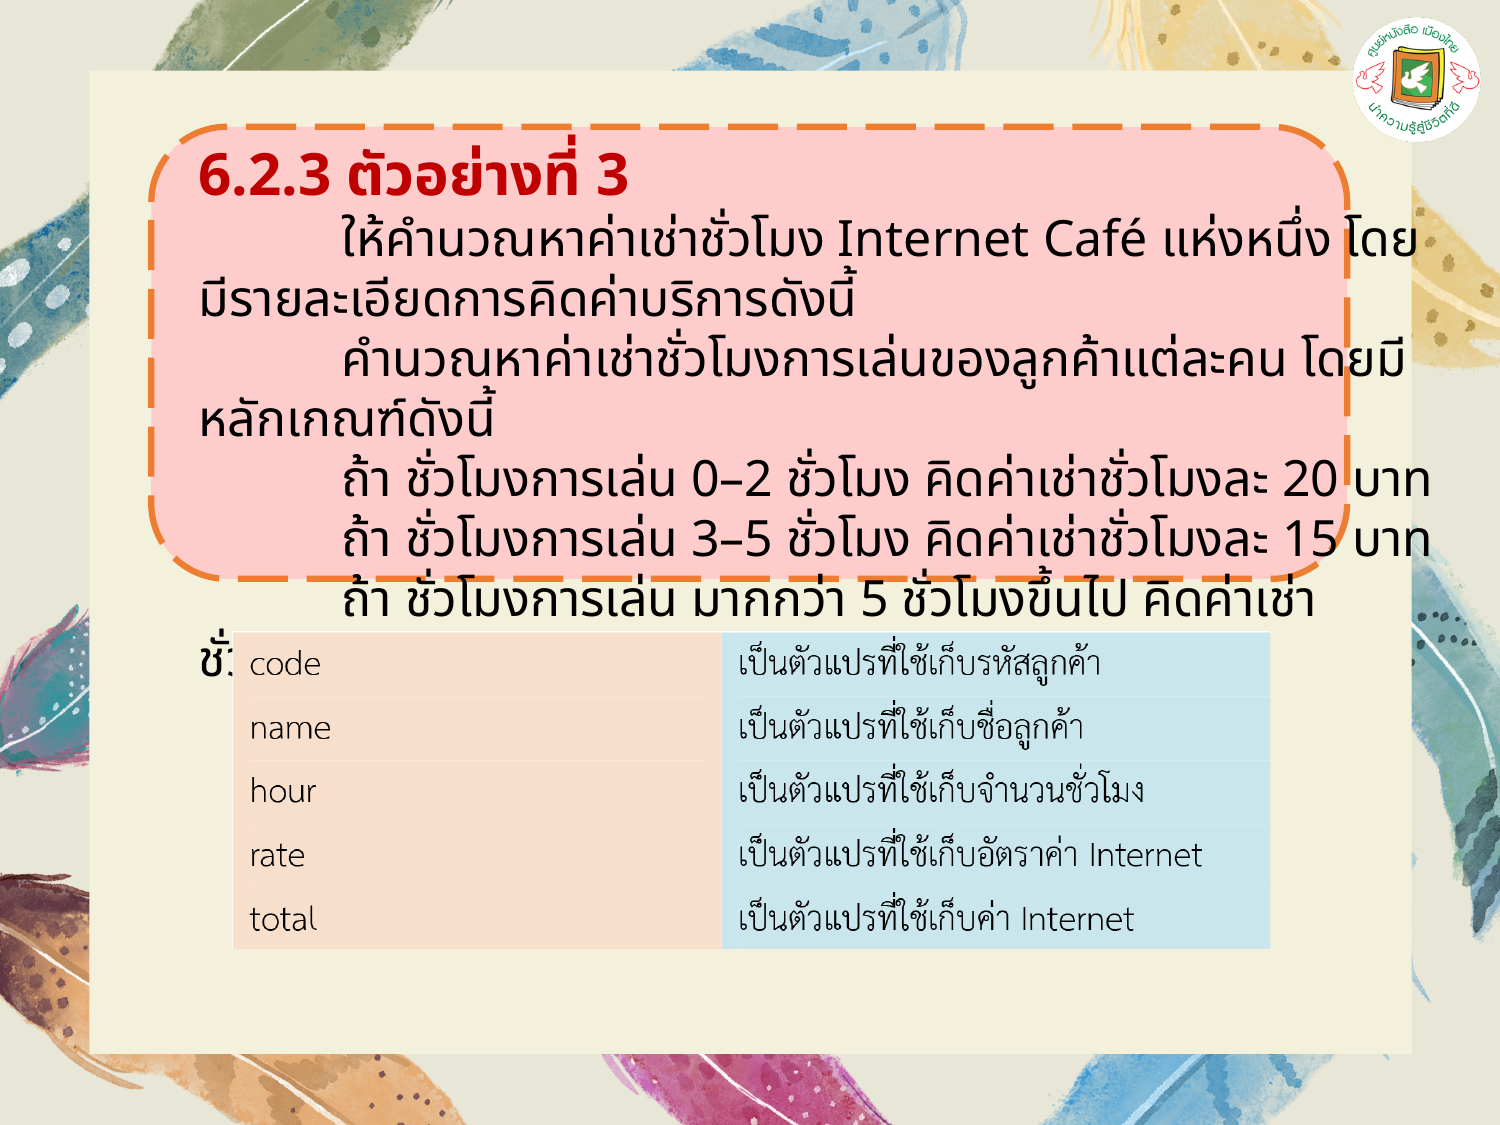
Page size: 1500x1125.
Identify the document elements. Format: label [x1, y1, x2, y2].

text_box [151, 126, 1455, 579]
picture [0, 0, 1500, 1125]
